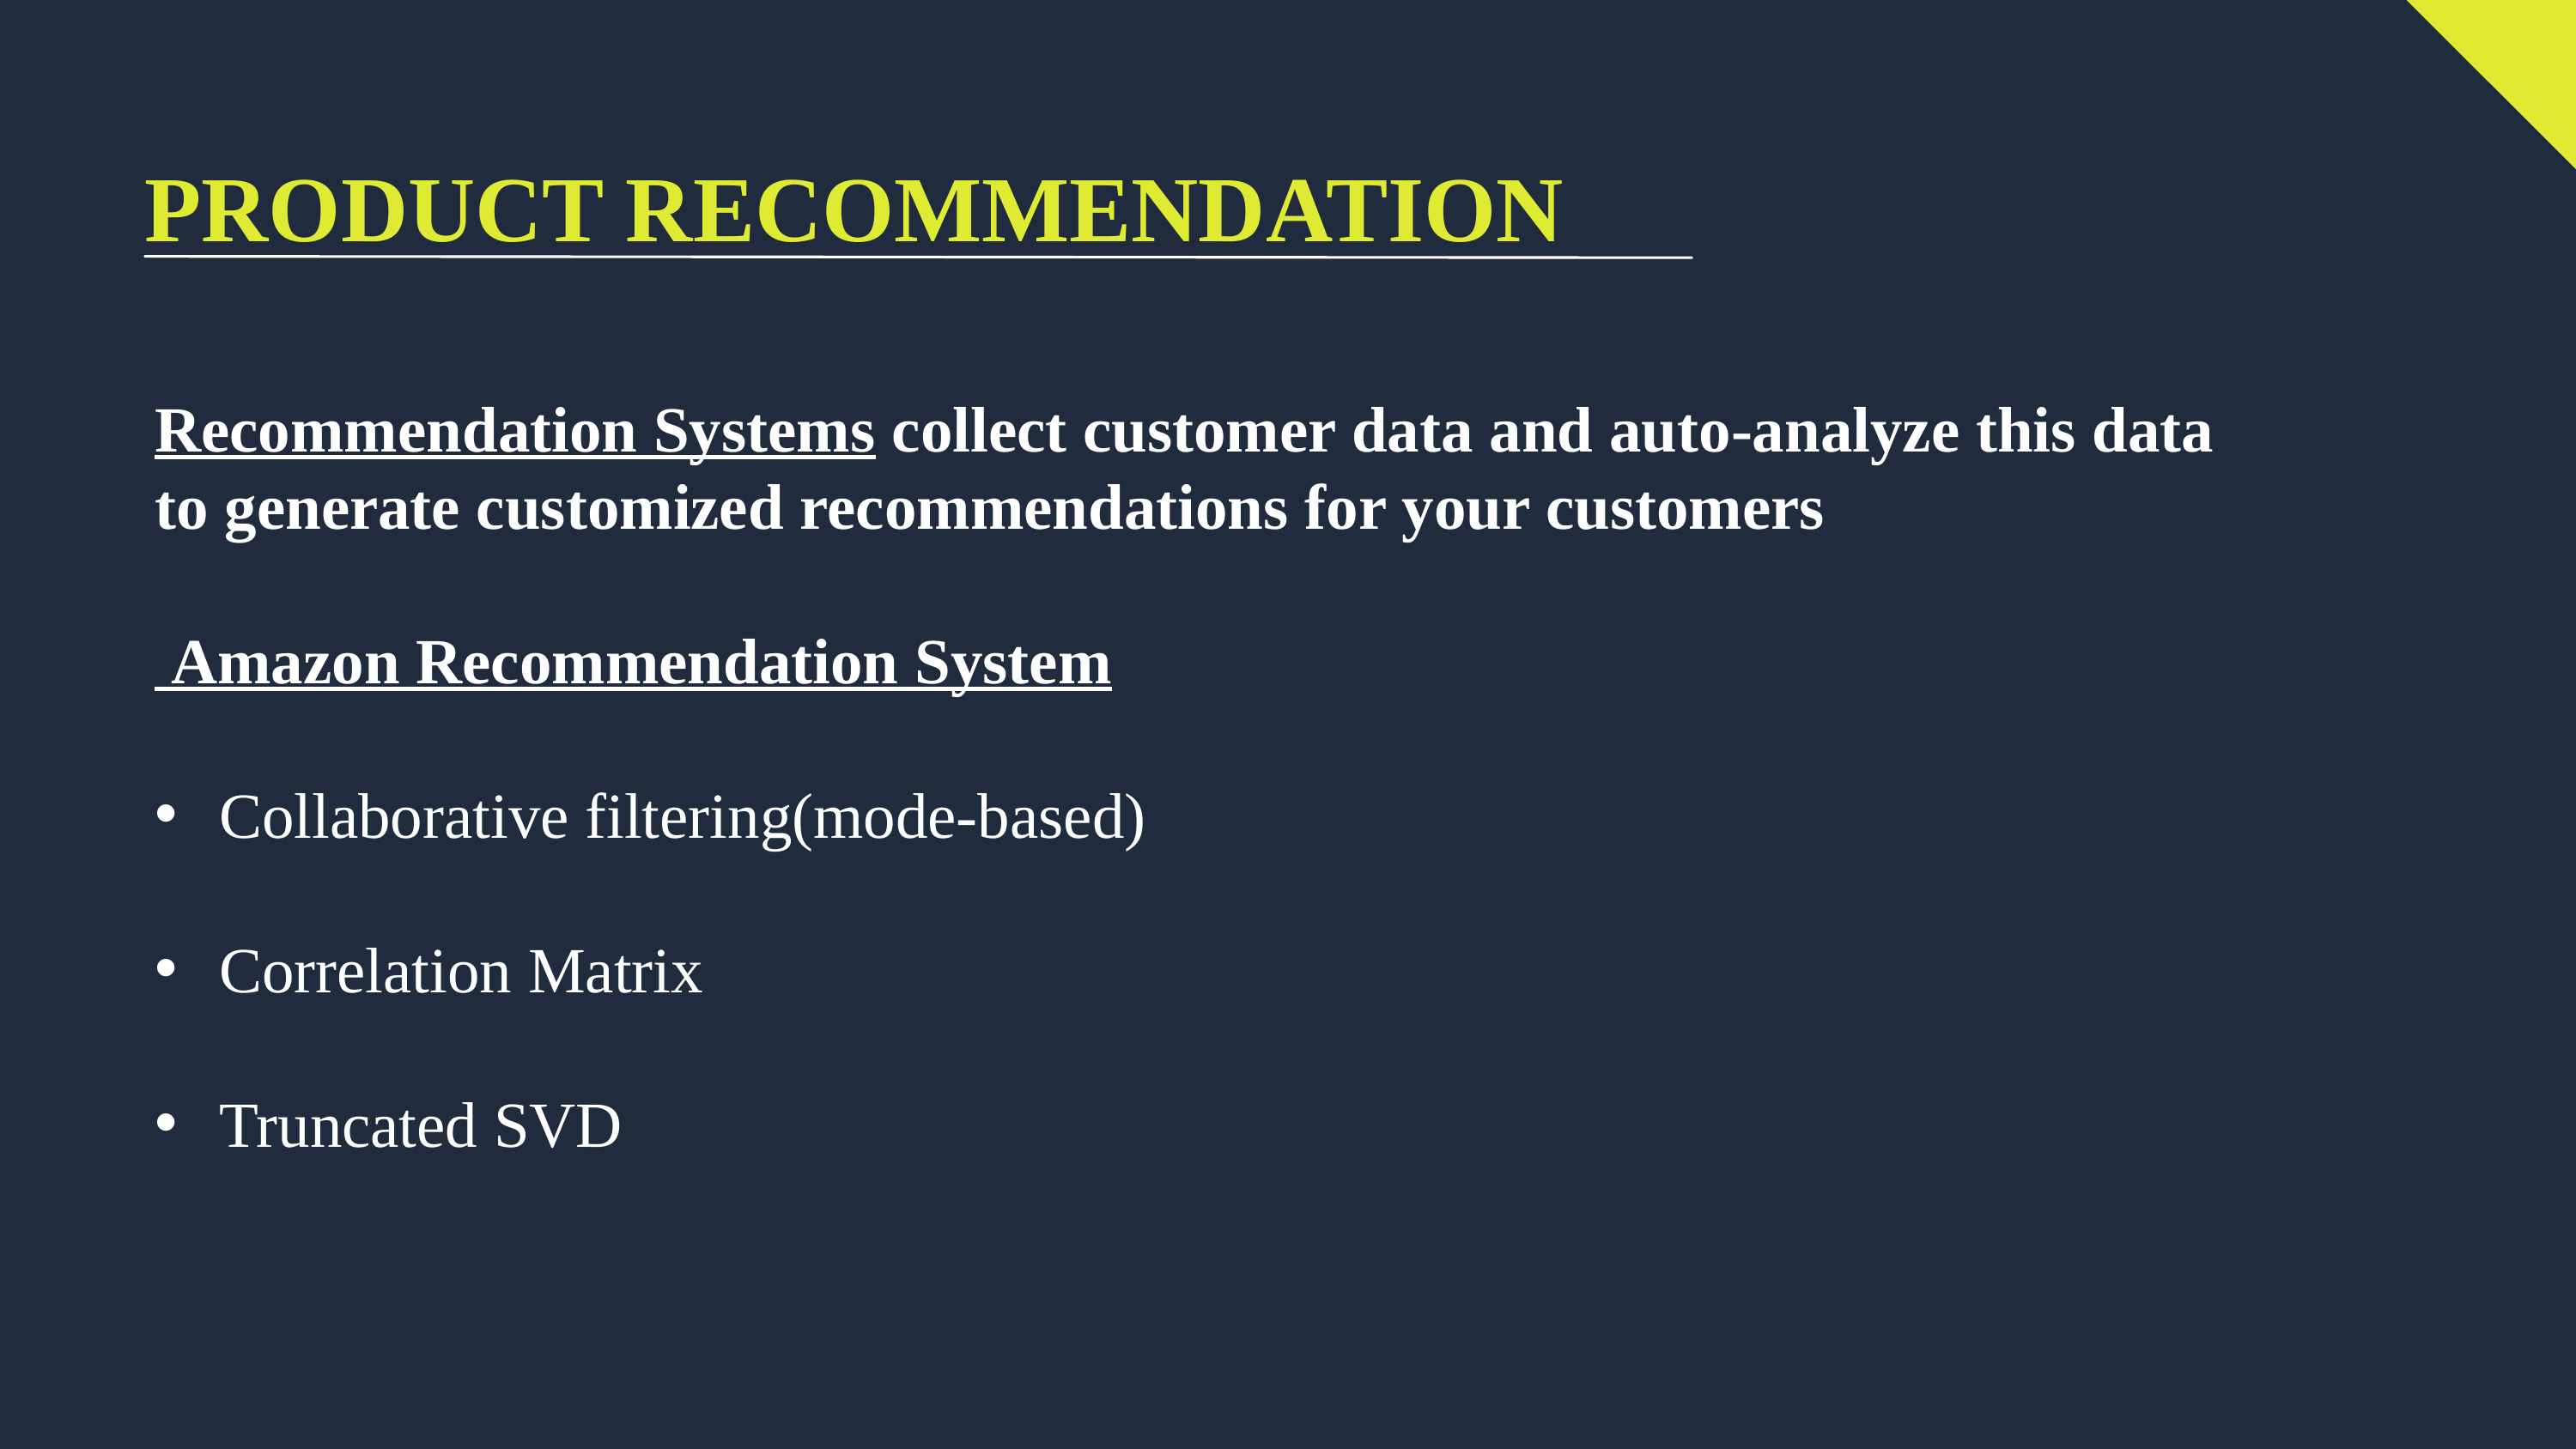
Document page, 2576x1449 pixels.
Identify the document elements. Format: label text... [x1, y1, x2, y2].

text_box Recommendation Systems collect customer data and auto-analyze this data to generate customized recommendations for your customers Amazon Recommendation System Collaborative filtering(mode-based) Correlation Matrix Truncated SVD [142, 380, 2241, 1167]
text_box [2406, 0, 2576, 171]
text_box PRODUCT RECOMMENDATION [144, 130, 2504, 261]
